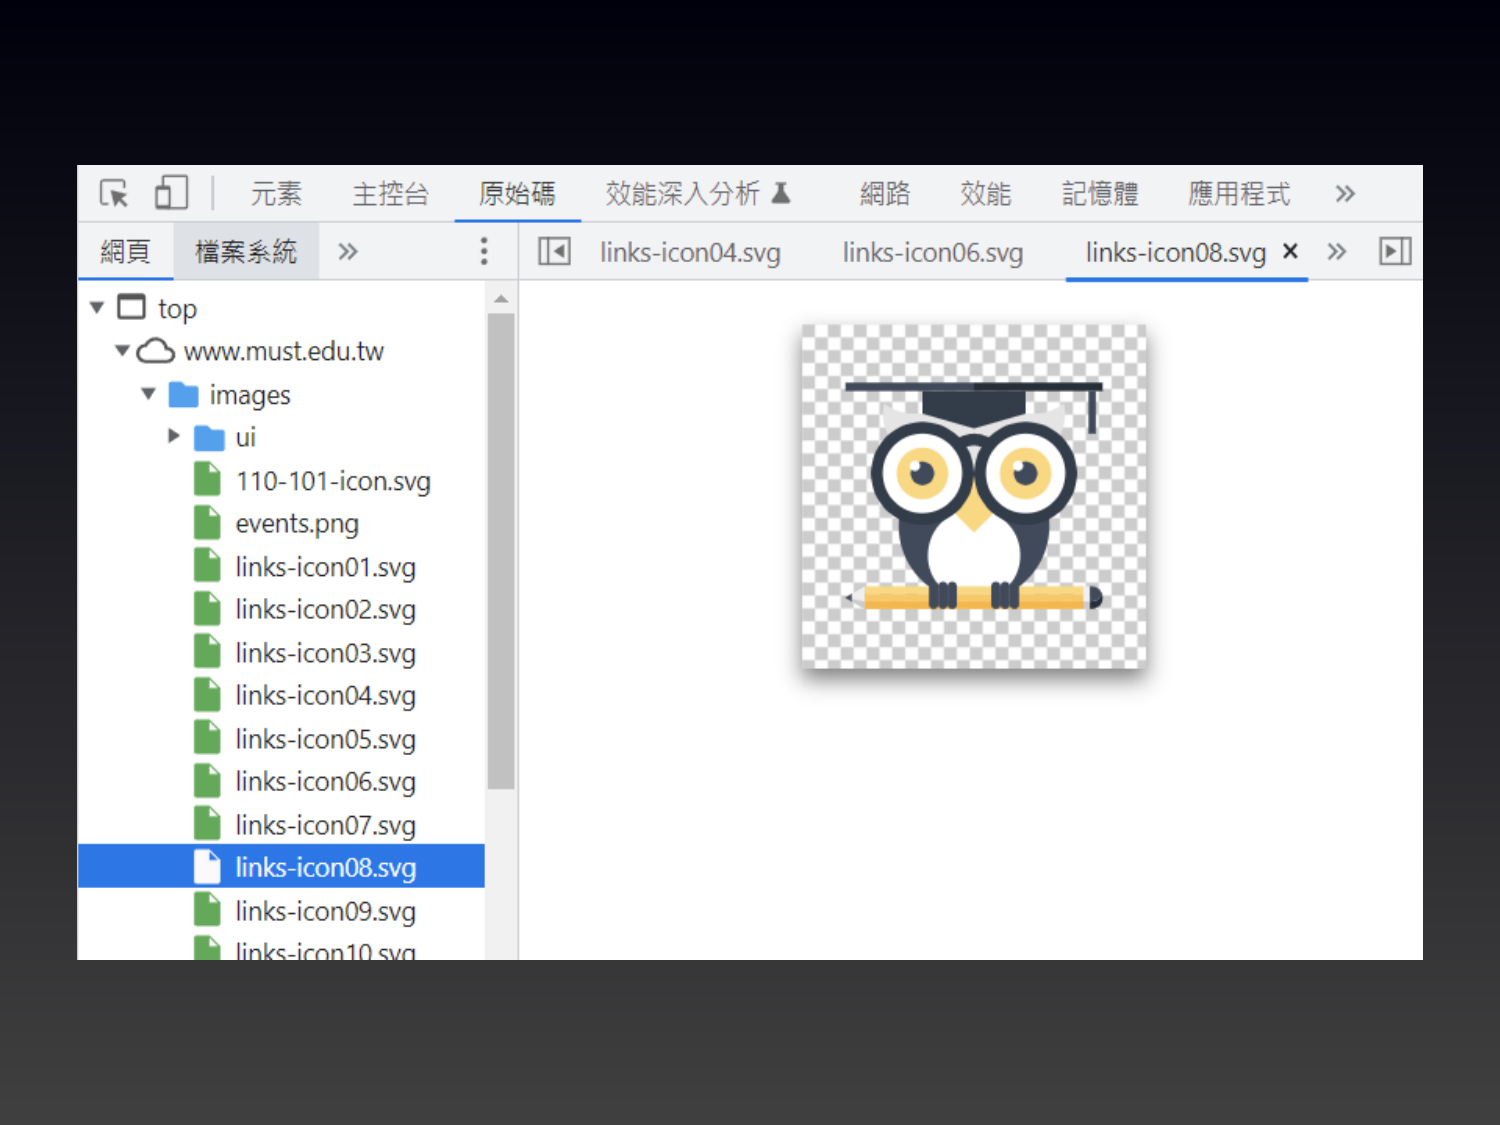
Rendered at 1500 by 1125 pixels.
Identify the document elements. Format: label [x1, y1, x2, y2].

picture [77, 165, 1423, 960]
